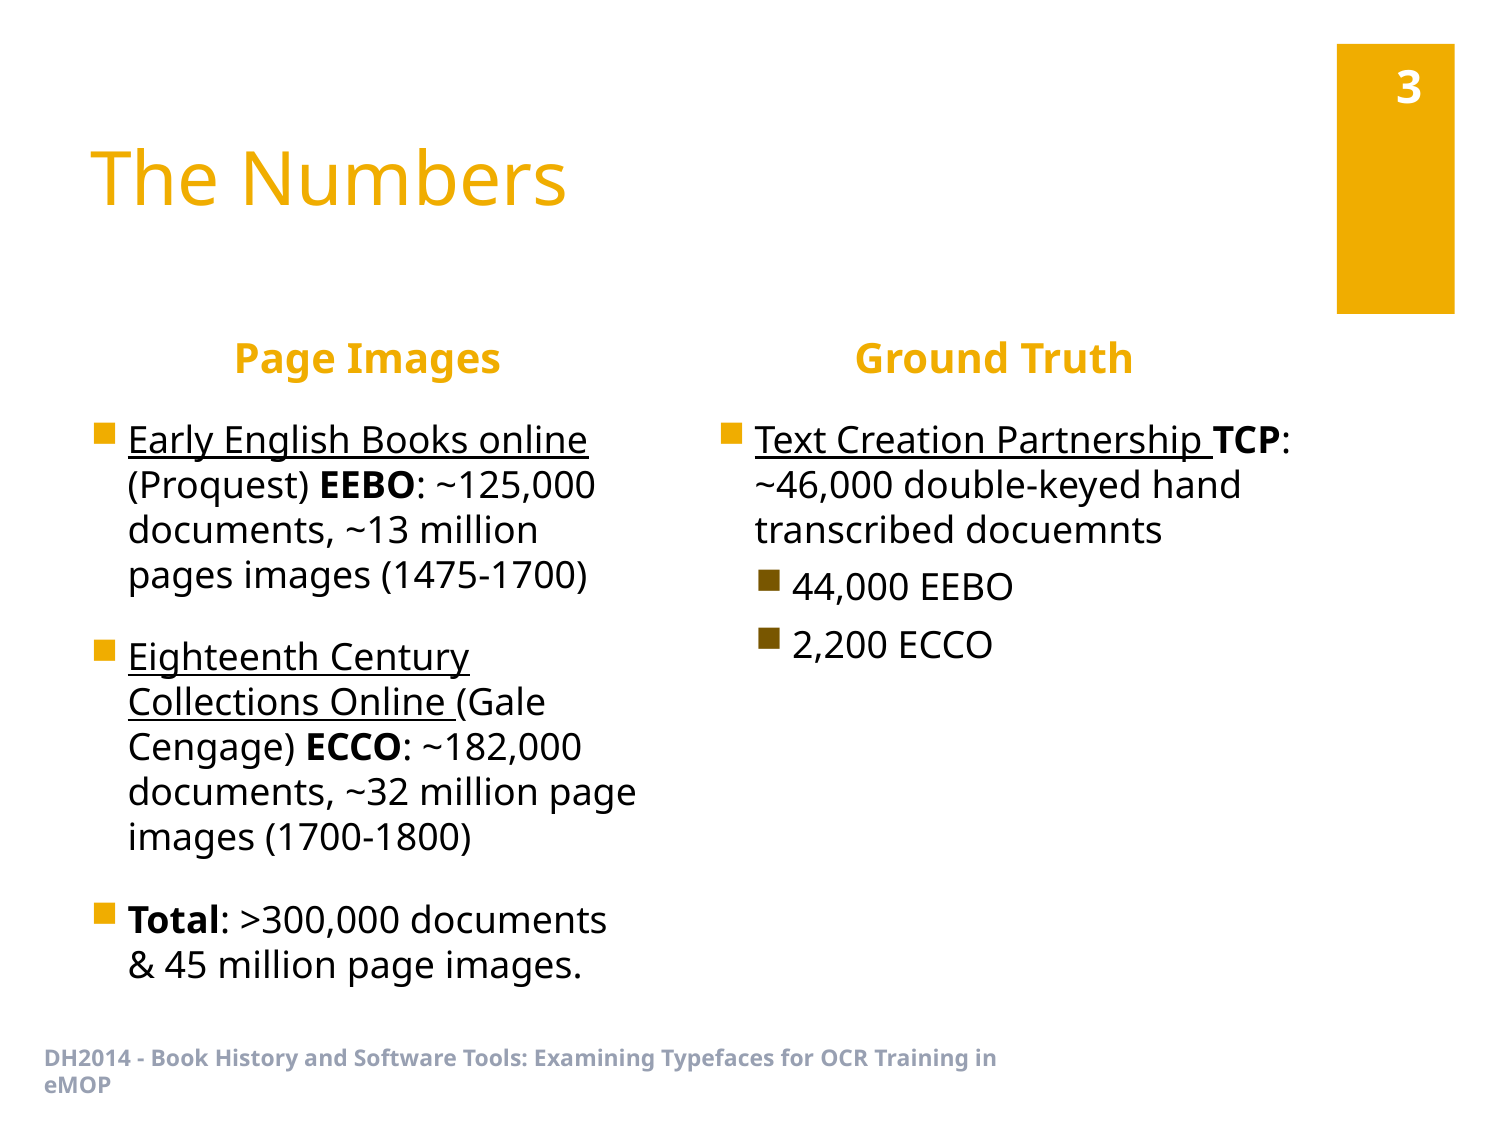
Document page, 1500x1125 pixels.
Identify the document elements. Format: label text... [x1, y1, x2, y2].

footer DH2014 - Book History and Software Tools: Examining Typefaces for OCR Training in eMOP [28, 1040, 1064, 1101]
title The Numbers [75, 40, 1287, 228]
slide_number 3 [1354, 59, 1438, 120]
list Text Creation Partnership TCP: ~46,000 double-keyed hand transcribed docuemnts 44,000 EEBO 2,200 ECCO [701, 408, 1355, 671]
list Ground Truth [701, 284, 1287, 390]
list Early English Books online (Proquest) EEBO: ~125,000 documents, ~13 million pages images (1475-1700) Eighteenth Century Collections Online (Gale Cengage) ECCO: ~182,000 documents, ~32 million page images (1700-1800) Total: >300,000 documents & 45 million page images. [75, 408, 660, 1005]
list Page Images [75, 284, 660, 390]
